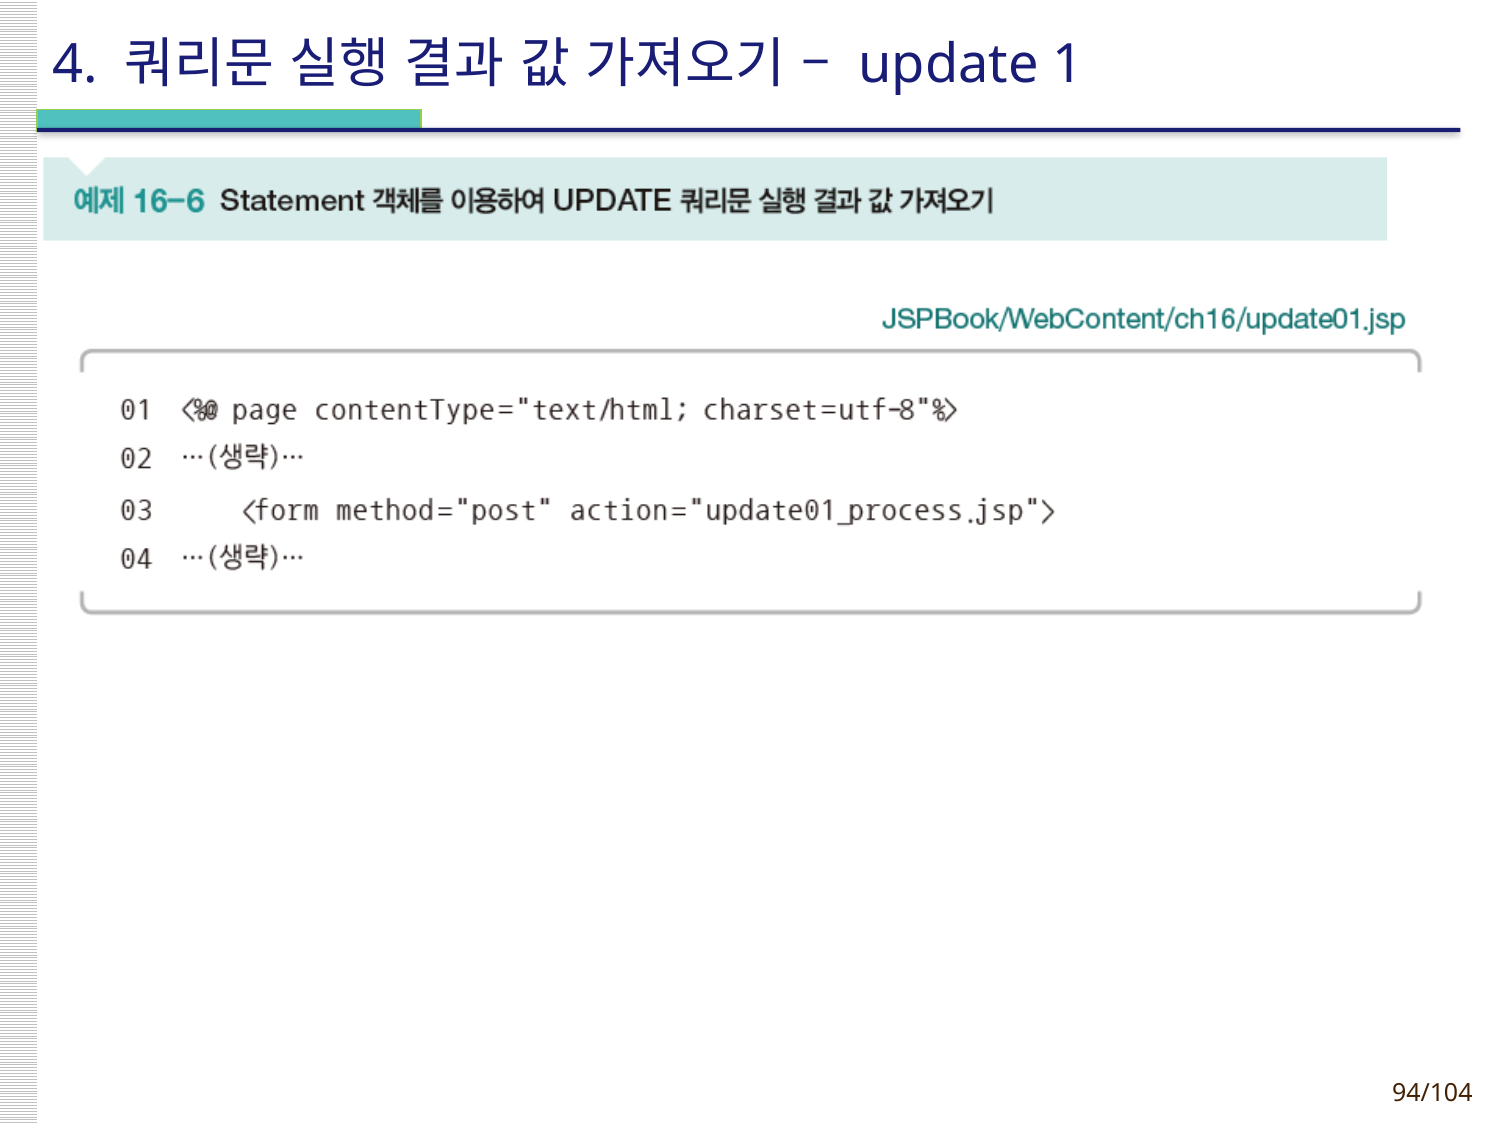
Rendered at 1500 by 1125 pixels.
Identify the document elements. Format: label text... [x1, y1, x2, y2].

picture [42, 156, 1387, 245]
picture [65, 288, 1435, 627]
title 4. 쿼리문 실행 결과 값 가져오기 – update 1 [37, 13, 1447, 109]
